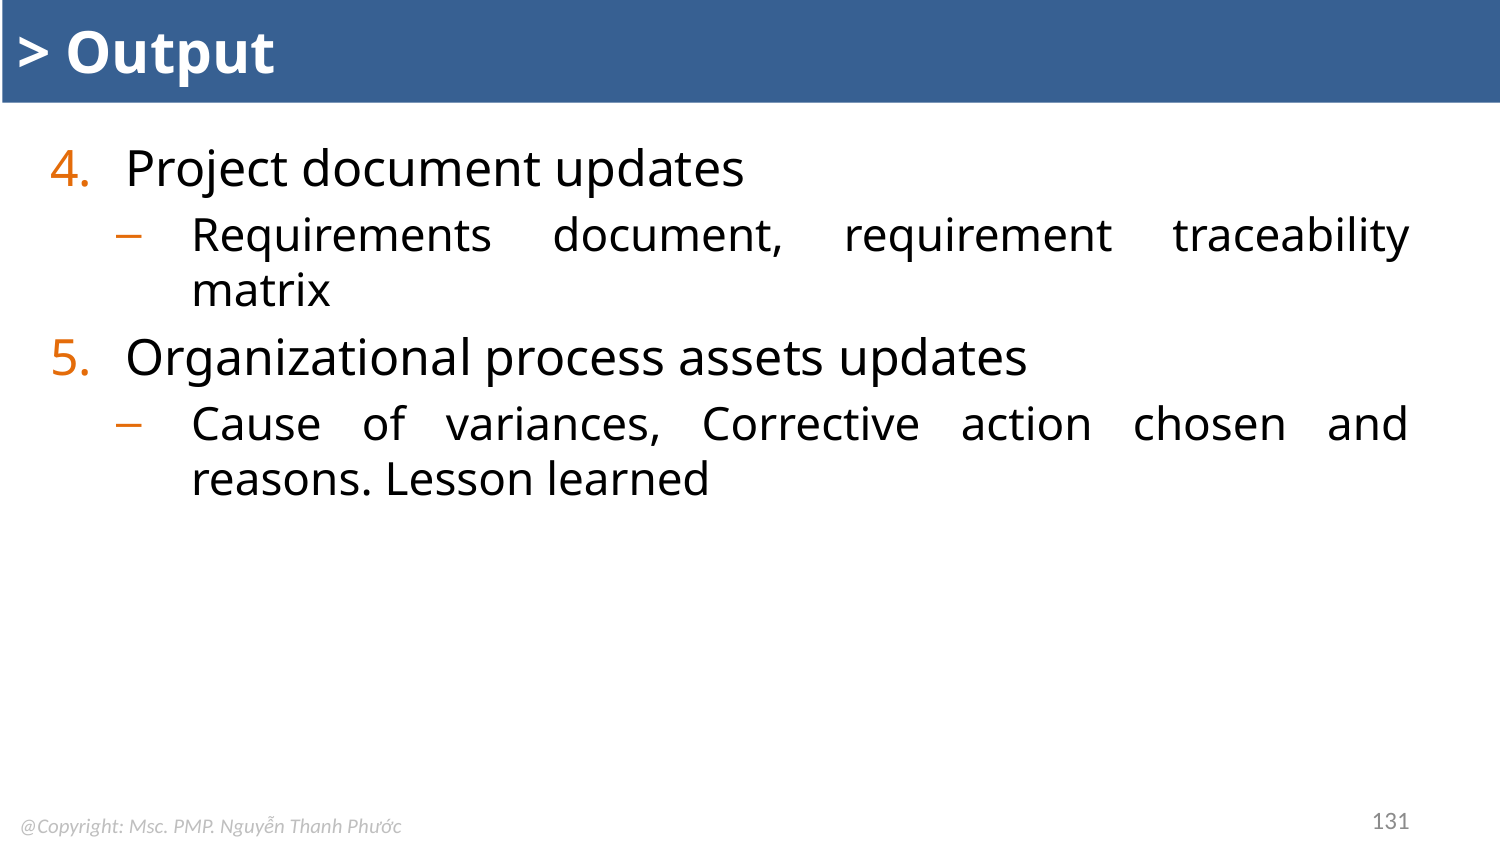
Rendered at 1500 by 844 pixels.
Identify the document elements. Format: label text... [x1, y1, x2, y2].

list Project document updates Requirements document, requirement traceability matrix Organizational process assets updates Cause of variances, Corrective action chosen and reasons. Lesson learned [35, 128, 1425, 806]
title > Output [2, 0, 1500, 103]
slide_number 131 [1074, 806, 1425, 843]
